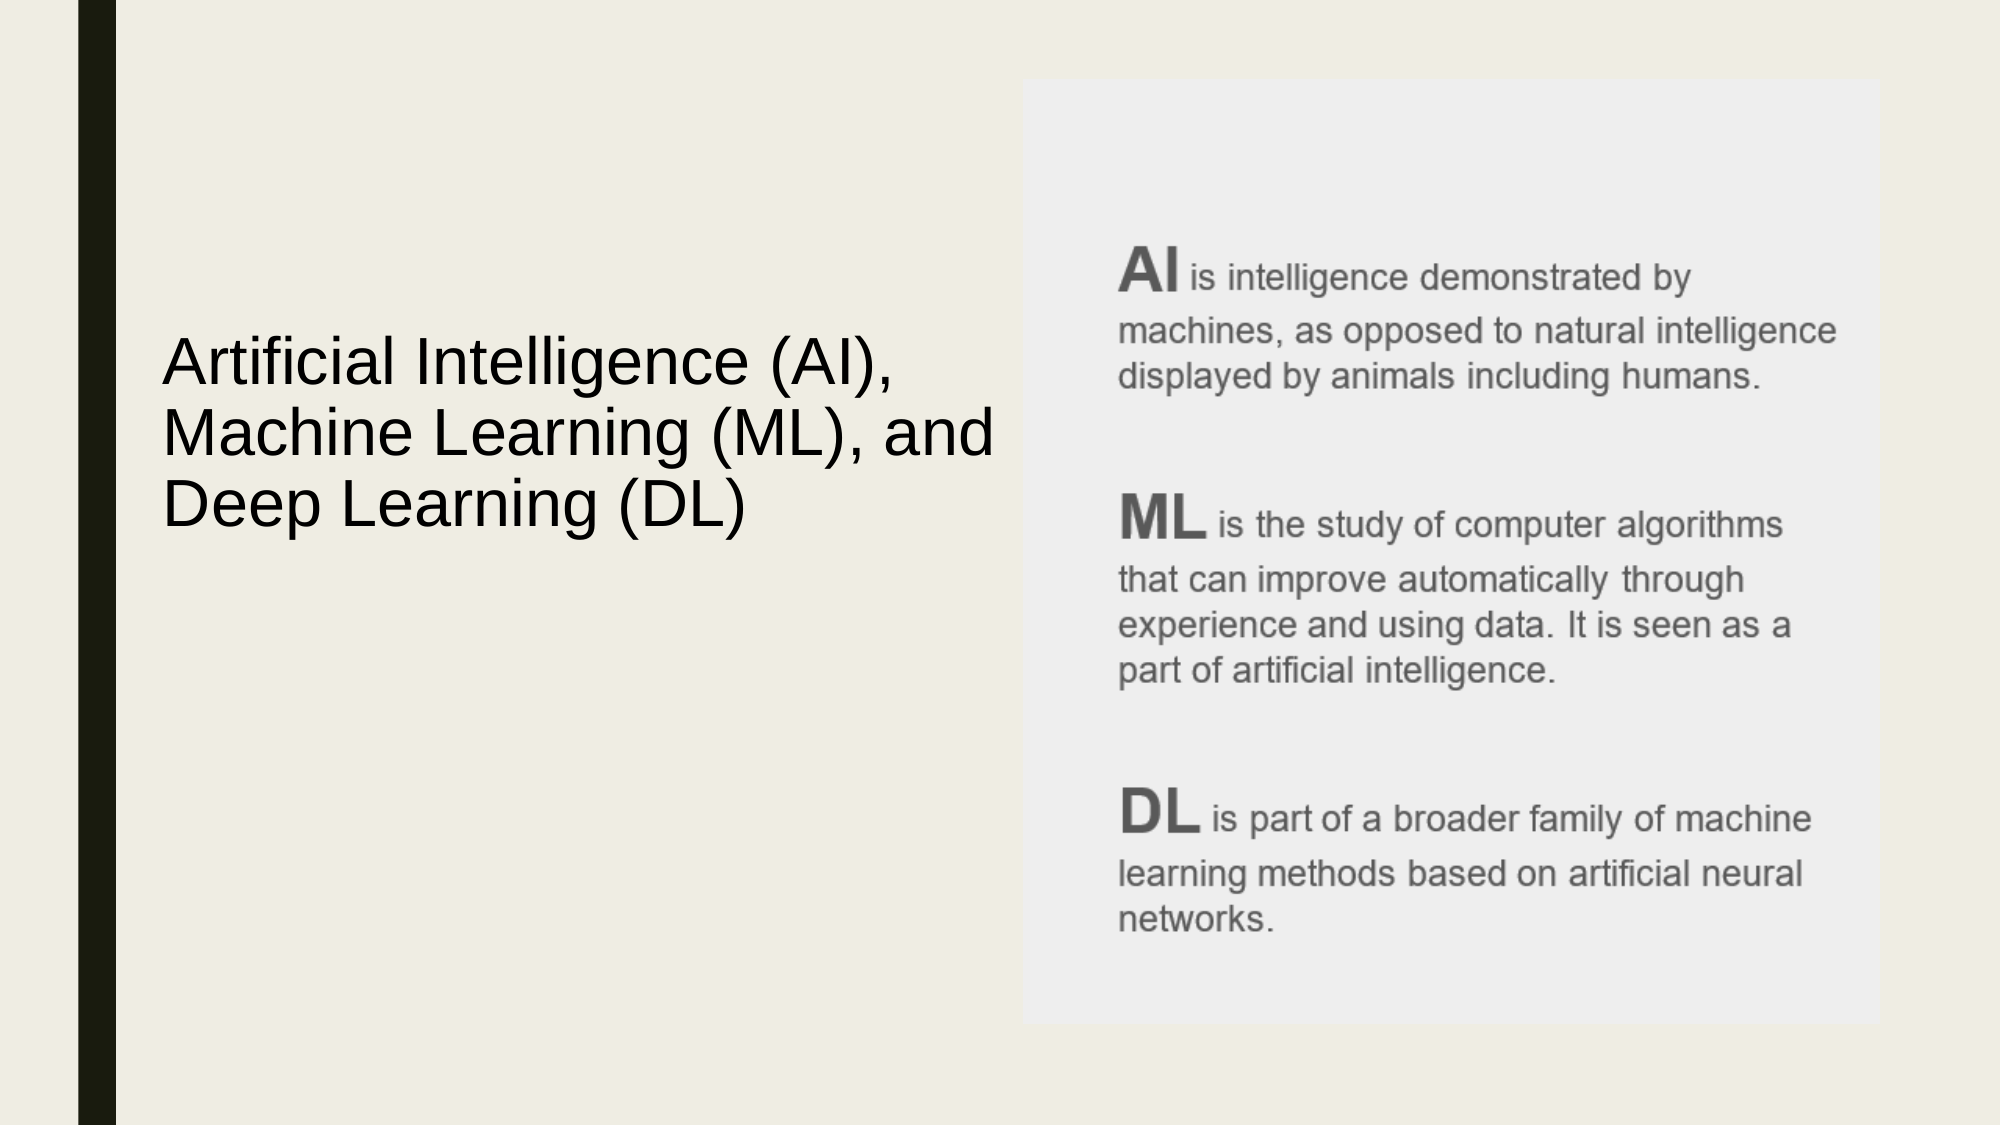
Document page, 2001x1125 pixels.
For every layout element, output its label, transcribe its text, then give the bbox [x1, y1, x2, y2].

picture [1023, 79, 1880, 1024]
title Artificial Intelligence (AI), Machine Learning (ML), and Deep Learning (DL) [147, 319, 1023, 908]
